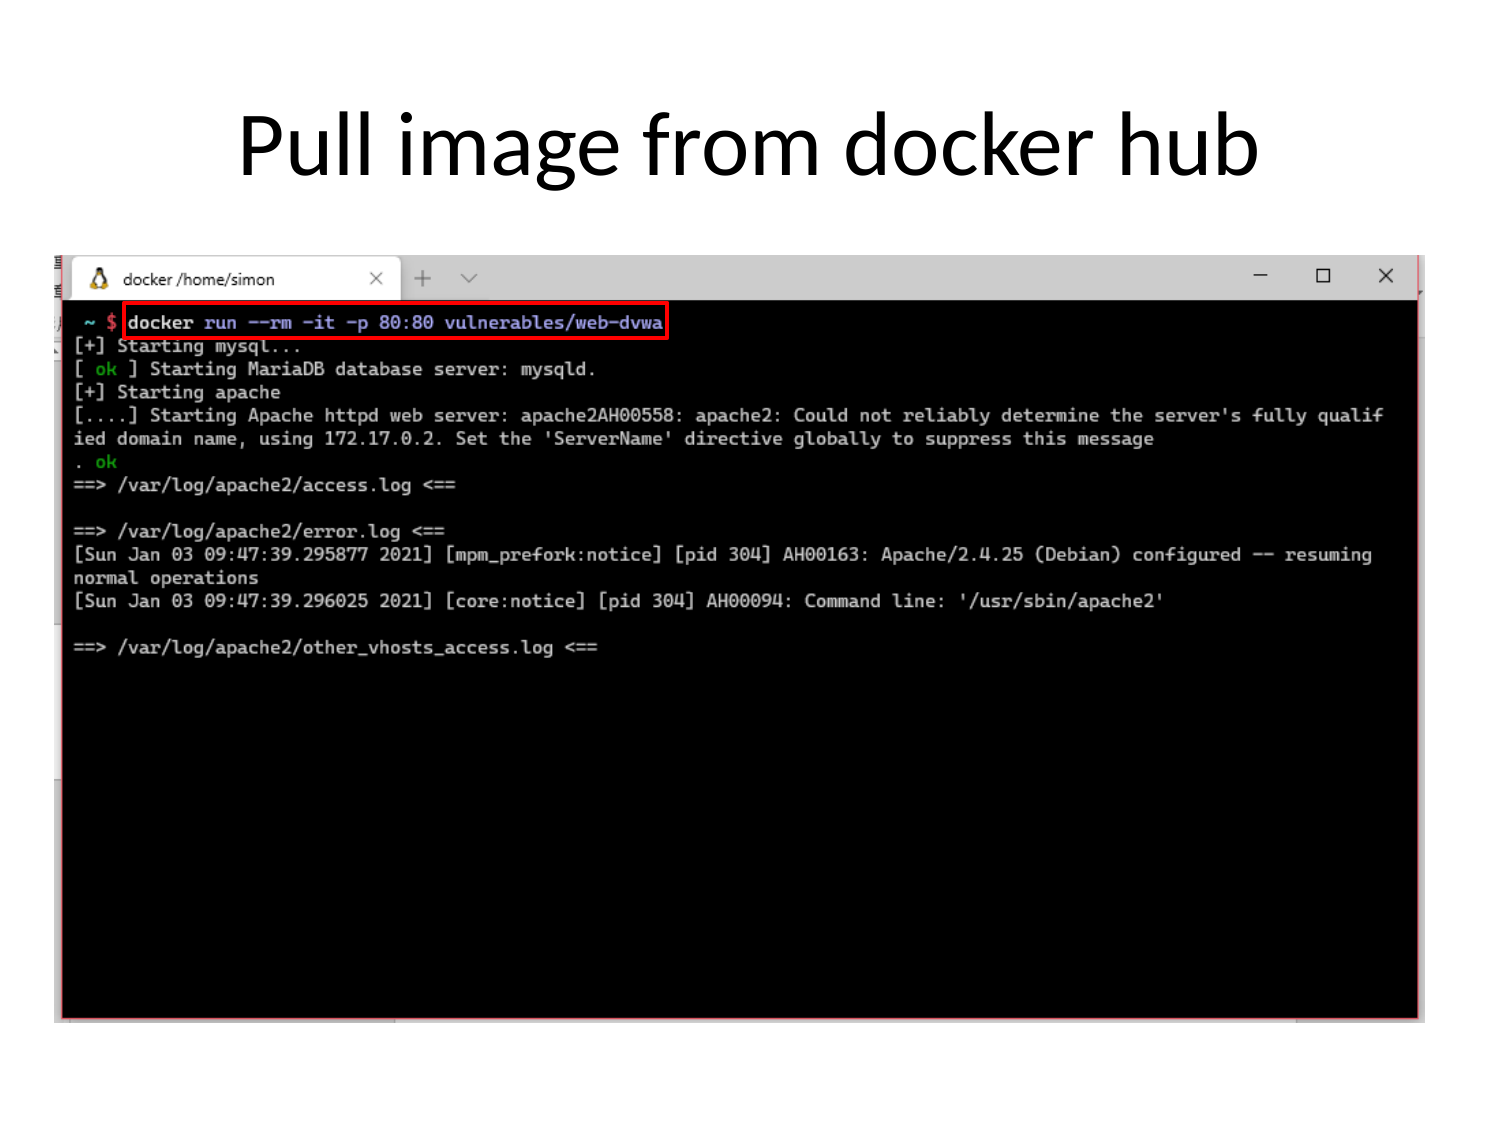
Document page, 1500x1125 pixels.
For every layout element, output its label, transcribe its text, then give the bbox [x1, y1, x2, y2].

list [53, 255, 1426, 1023]
title Pull image from docker hub [75, 45, 1425, 233]
